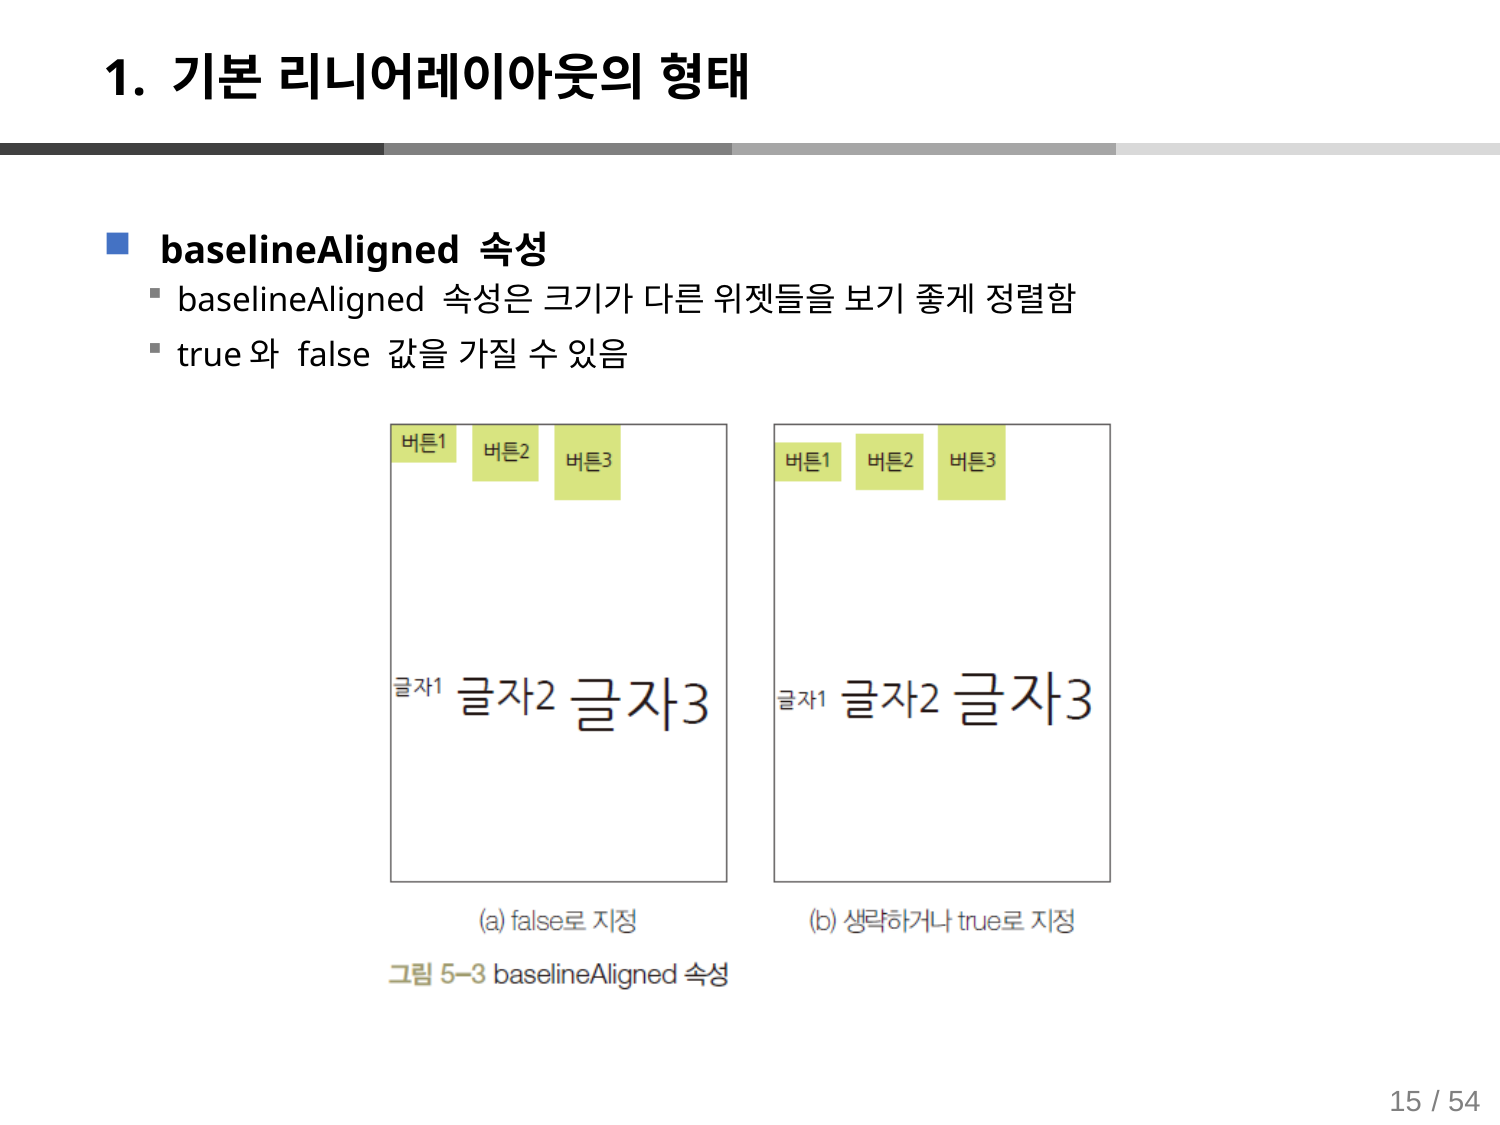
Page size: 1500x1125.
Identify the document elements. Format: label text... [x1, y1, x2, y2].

list baselineAligned 속성 baselineAligned 속성은 크기가 다른 위젯들을 보기 좋게 정렬함 true와 false 값을 가질 수 있음 [88, 196, 1436, 1083]
picture [386, 421, 1114, 991]
title 1. 기본 리니어레이아웃의 형태 [88, 30, 1211, 121]
